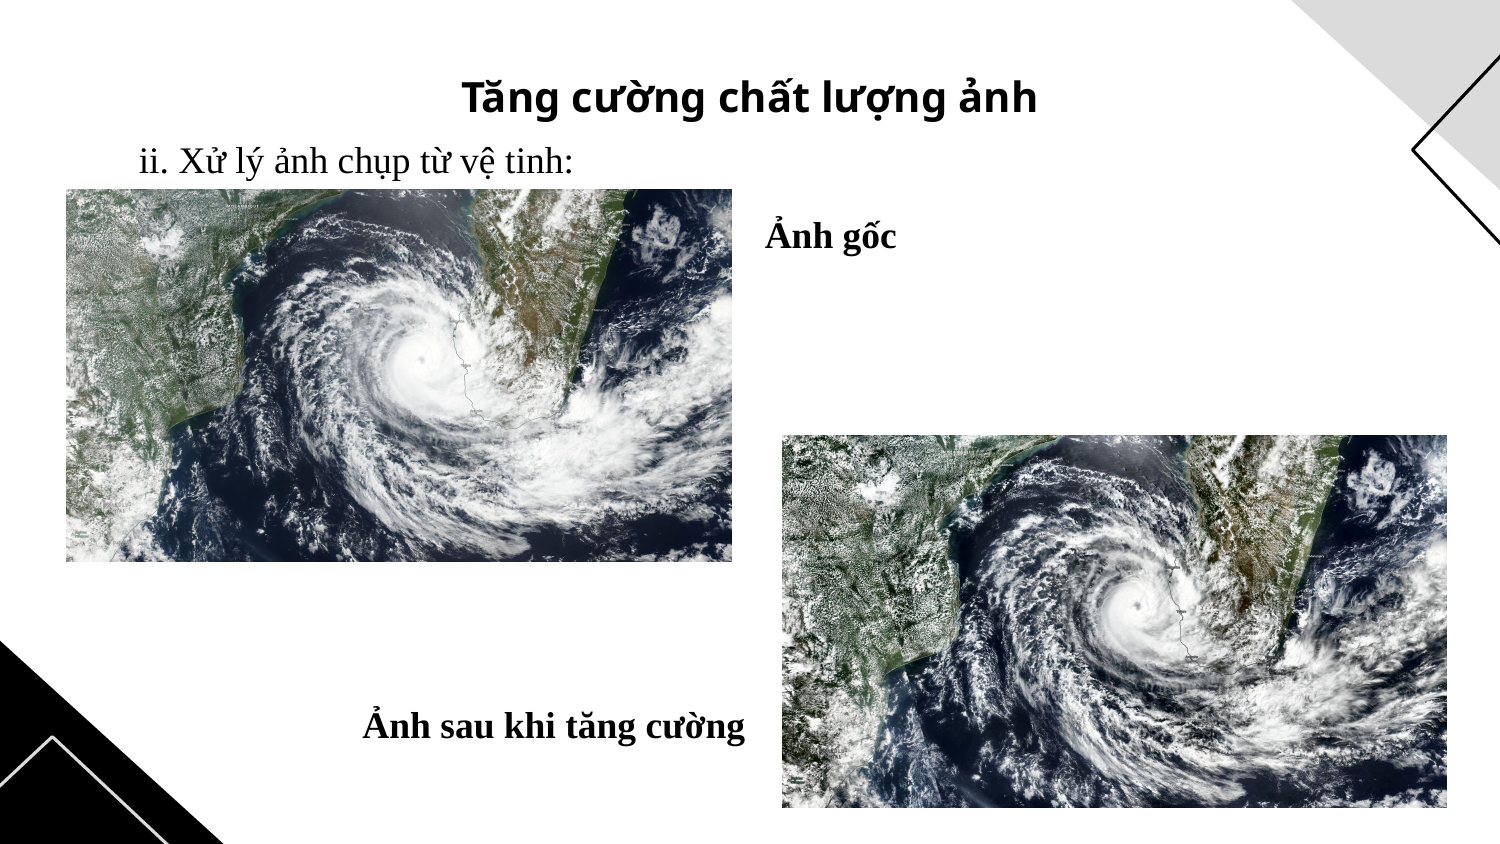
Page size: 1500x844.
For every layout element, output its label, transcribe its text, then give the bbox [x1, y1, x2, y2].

picture [782, 435, 1447, 809]
text_box Ảnh gốc [750, 203, 1250, 264]
text_box Ảnh sau khi tăng cường [260, 693, 760, 754]
title Tăng cường chất lượng ảnh [411, 55, 1089, 143]
picture [66, 188, 732, 563]
text_box ii. Xử lý ảnh chụp từ vệ tinh: [124, 128, 625, 187]
